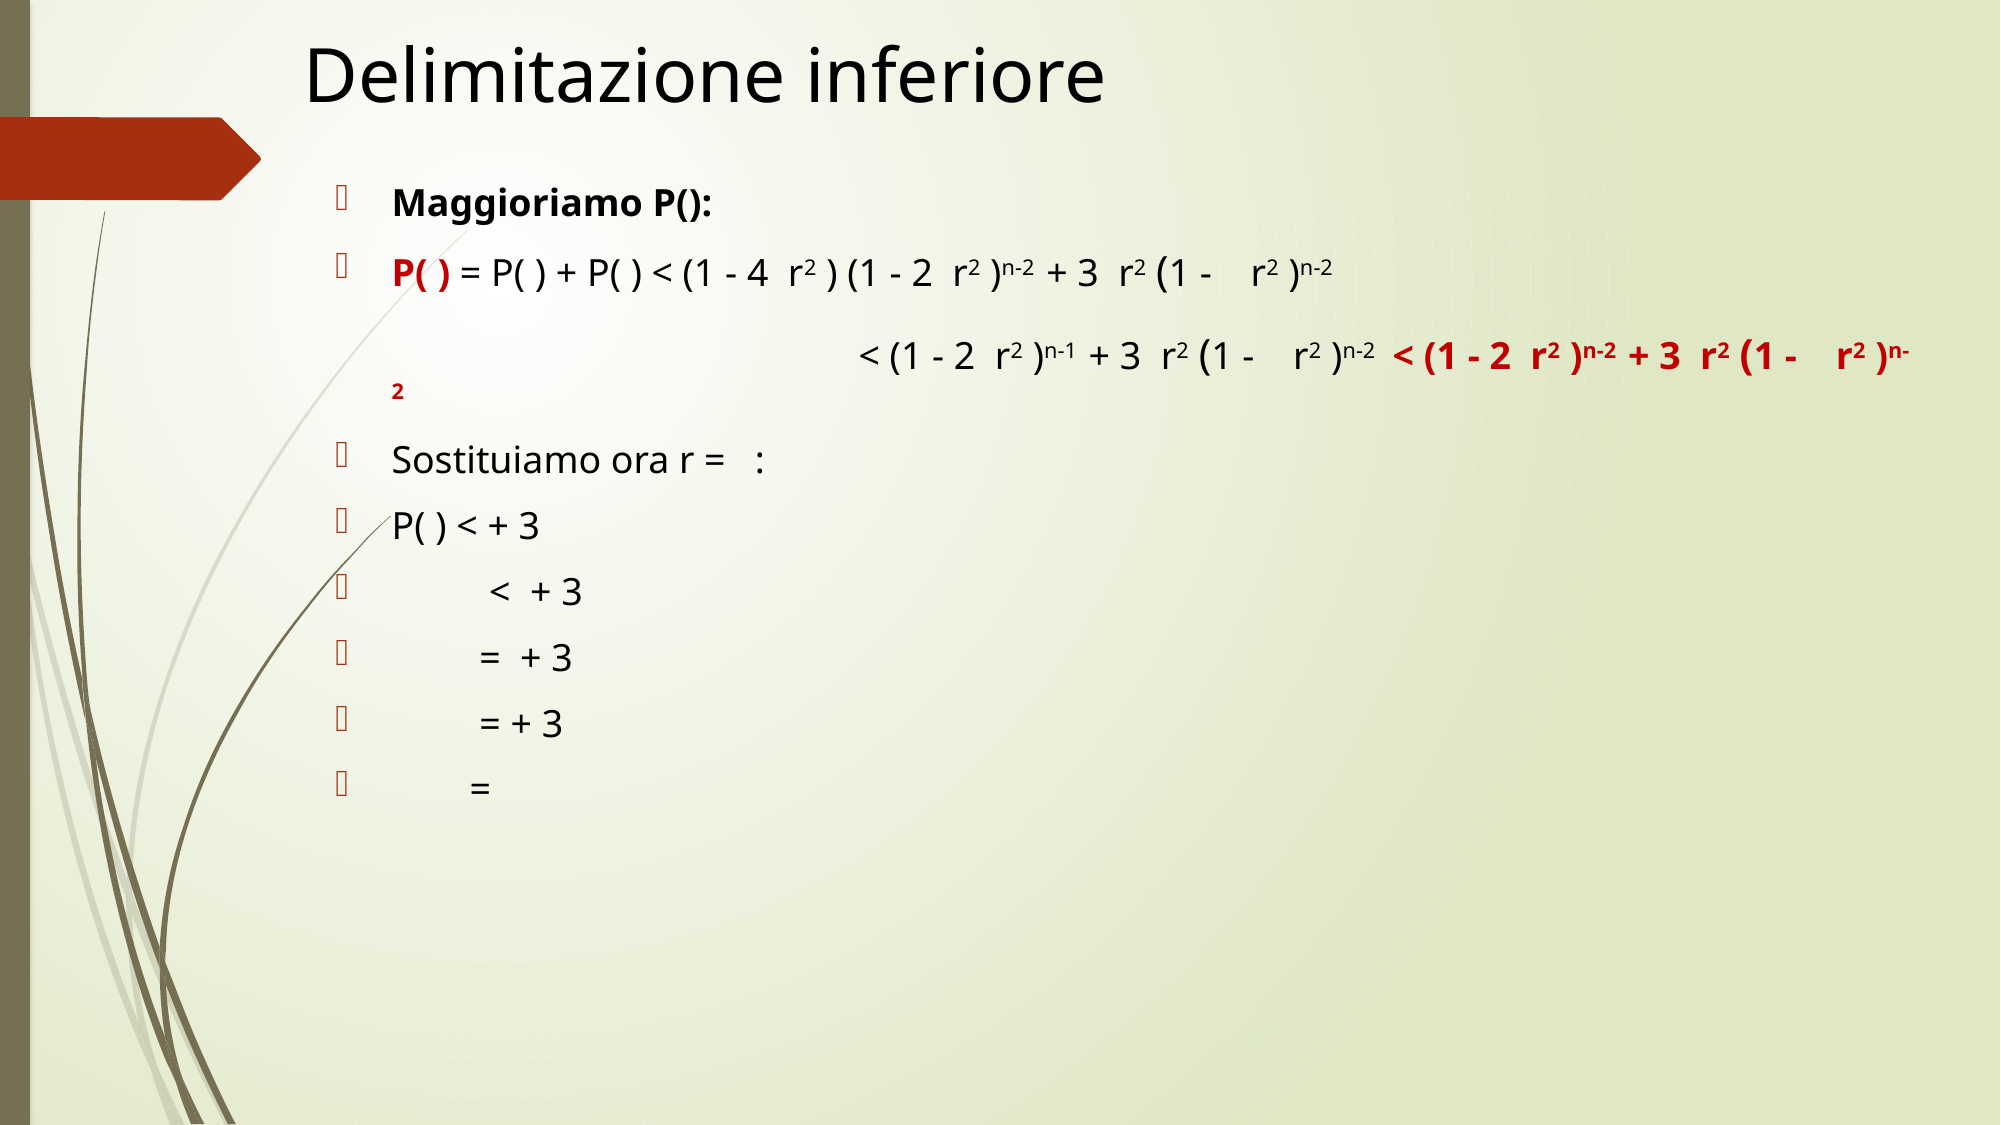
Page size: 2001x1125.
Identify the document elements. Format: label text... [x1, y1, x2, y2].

title Delimitazione inferiore [288, 19, 1751, 172]
